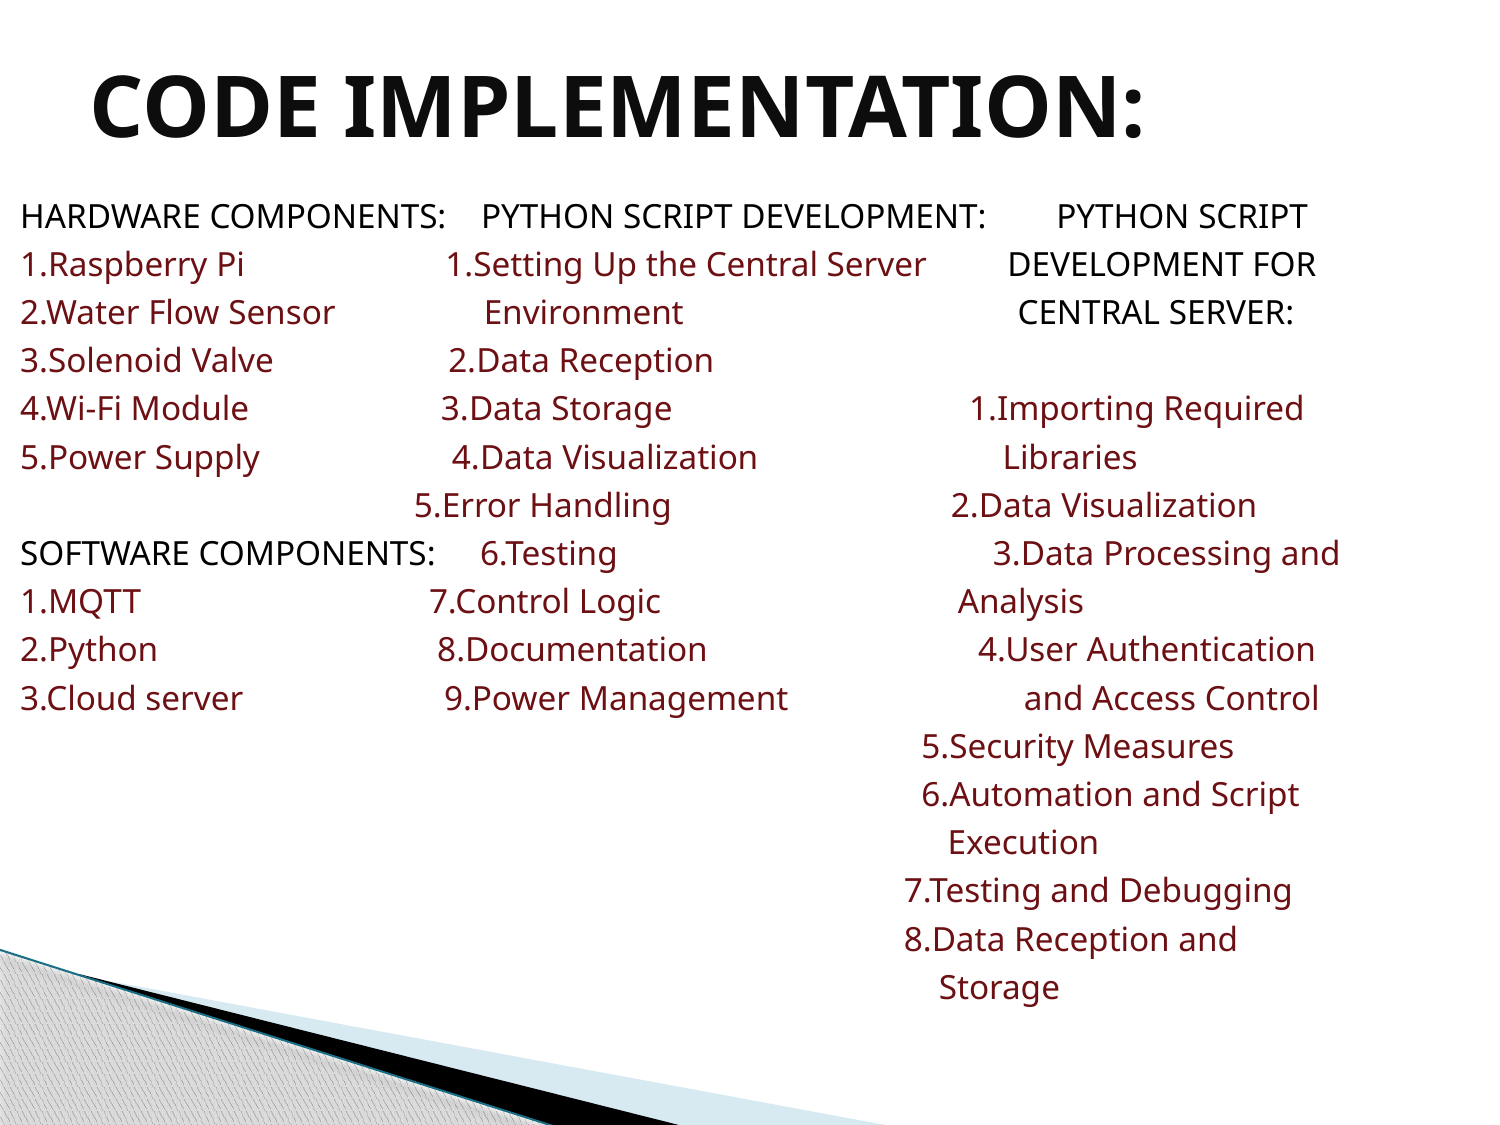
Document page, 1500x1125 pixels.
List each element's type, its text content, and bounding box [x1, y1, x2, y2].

list HARDWARE COMPONENTS: PYTHON SCRIPT DEVELOPMENT: PYTHON SCRIPT 1.Raspberry Pi 1.Setting Up the Central Server DEVELOPMENT FOR 2.Water Flow Sensor Environment CENTRAL SERVER: 3.Solenoid Valve 2.Data Reception 4.Wi-Fi Module 3.Data Storage 1.Importing Required 5.Power Supply 4.Data Visualization Libraries 5.Error Handling 2.Data Visualization SOFTWARE COMPONENTS: 6.Testing 3.Data Processing and 1.MQTT 7.Control Logic Analysis 2.Python 8.Documentation 4.User Authentication 3.Cloud server 9.Power Management and Access Control 5.Security Measures 6.Automation and Script Execution 7.Testing and Debugging 8.Data Reception and Storage [0, 187, 1500, 1113]
title CODE IMPLEMENTATION: [75, 0, 1425, 233]
